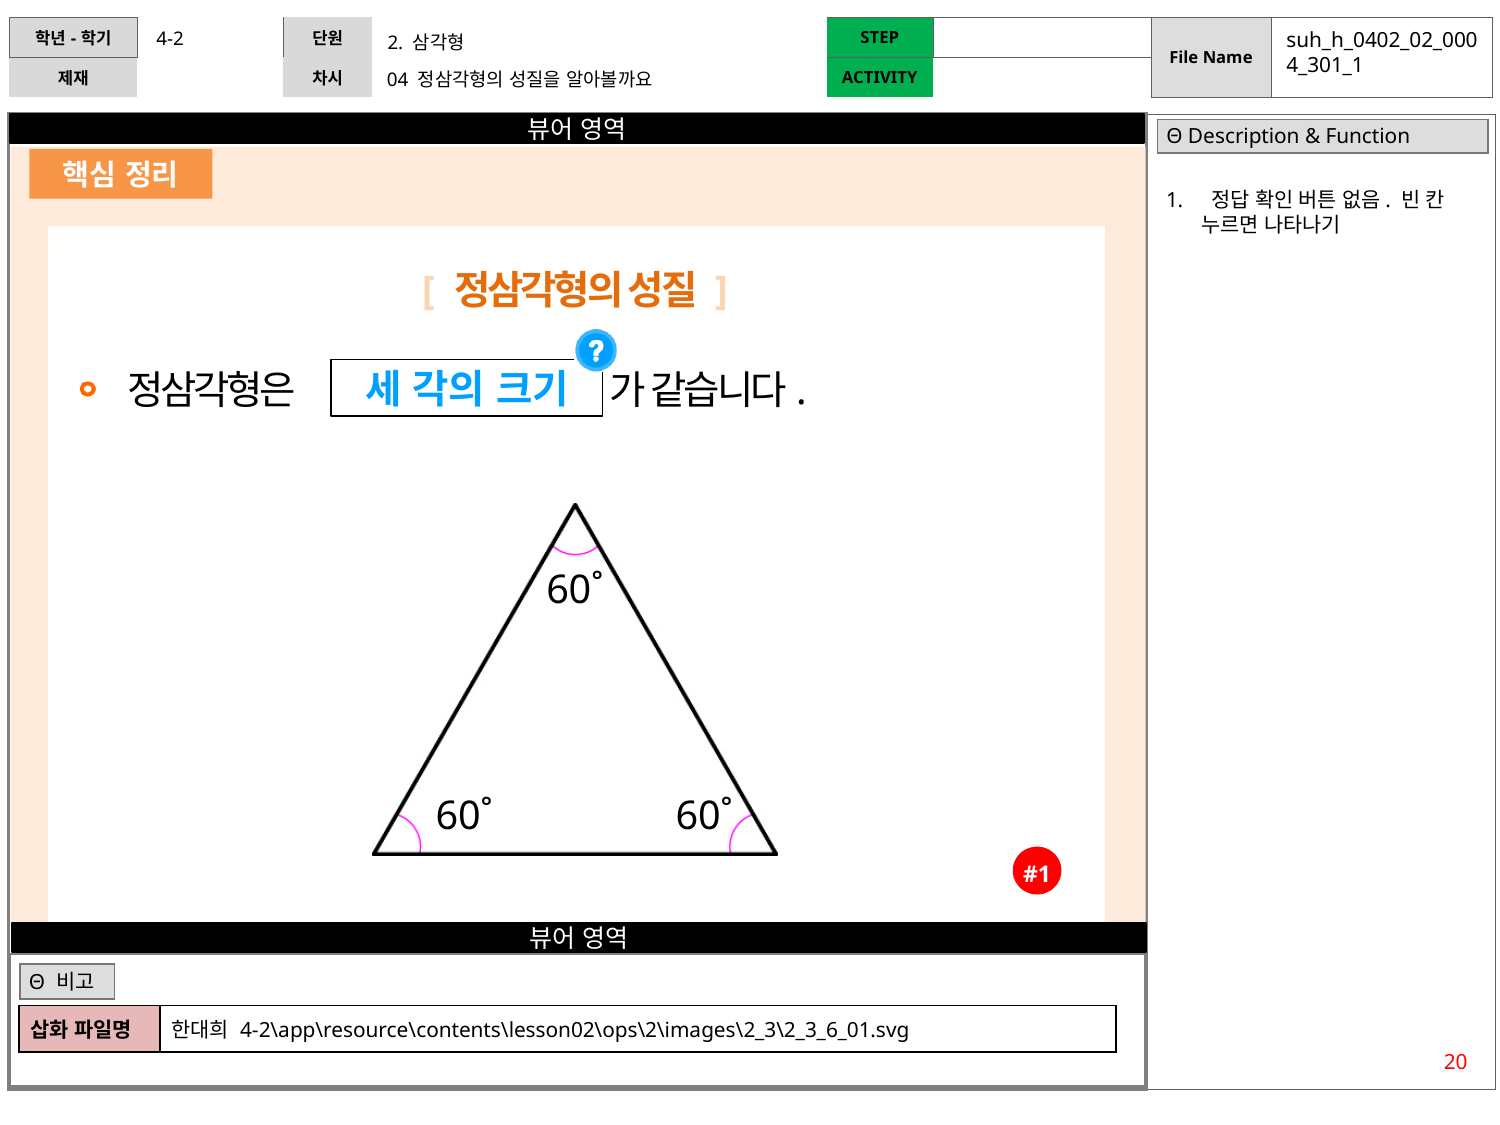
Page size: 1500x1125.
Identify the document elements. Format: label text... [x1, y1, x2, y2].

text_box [424, 767, 507, 842]
text_box 정삼각형은 [95, 357, 328, 420]
table_header 한대희 4-2\app\resource\contents\lesson02\ops\2\images\2_3\2_3_6_01.svg [161, 1006, 1115, 1051]
text_box suh_h_0402_02_0004_301_1 [1271, 18, 1500, 84]
text_box 가 같습니다. [590, 357, 823, 420]
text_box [638, 779, 732, 848]
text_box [529, 566, 612, 641]
picture [77, 378, 97, 399]
text_box 핵심 정리 [29, 148, 213, 199]
text_box 2. 삼각형 [372, 23, 828, 48]
table_header Θ Description & Function [1158, 120, 1487, 152]
text_box [ 정삼각형의 성질 ] [63, 257, 1086, 320]
table_header 삽화 파일명 [20, 1006, 159, 1051]
text_box 세 각의 크기 [331, 359, 603, 416]
text_box 4-2 [141, 18, 284, 55]
picture [574, 328, 618, 372]
text_box 04 정삼각형의 성질을 알아볼까요 [372, 60, 821, 96]
text_box #1 [1010, 844, 1064, 897]
text_box 정답 확인 버튼 없음. 빈 칸 누르면 나타나기 [1151, 179, 1500, 376]
picture [371, 503, 778, 856]
